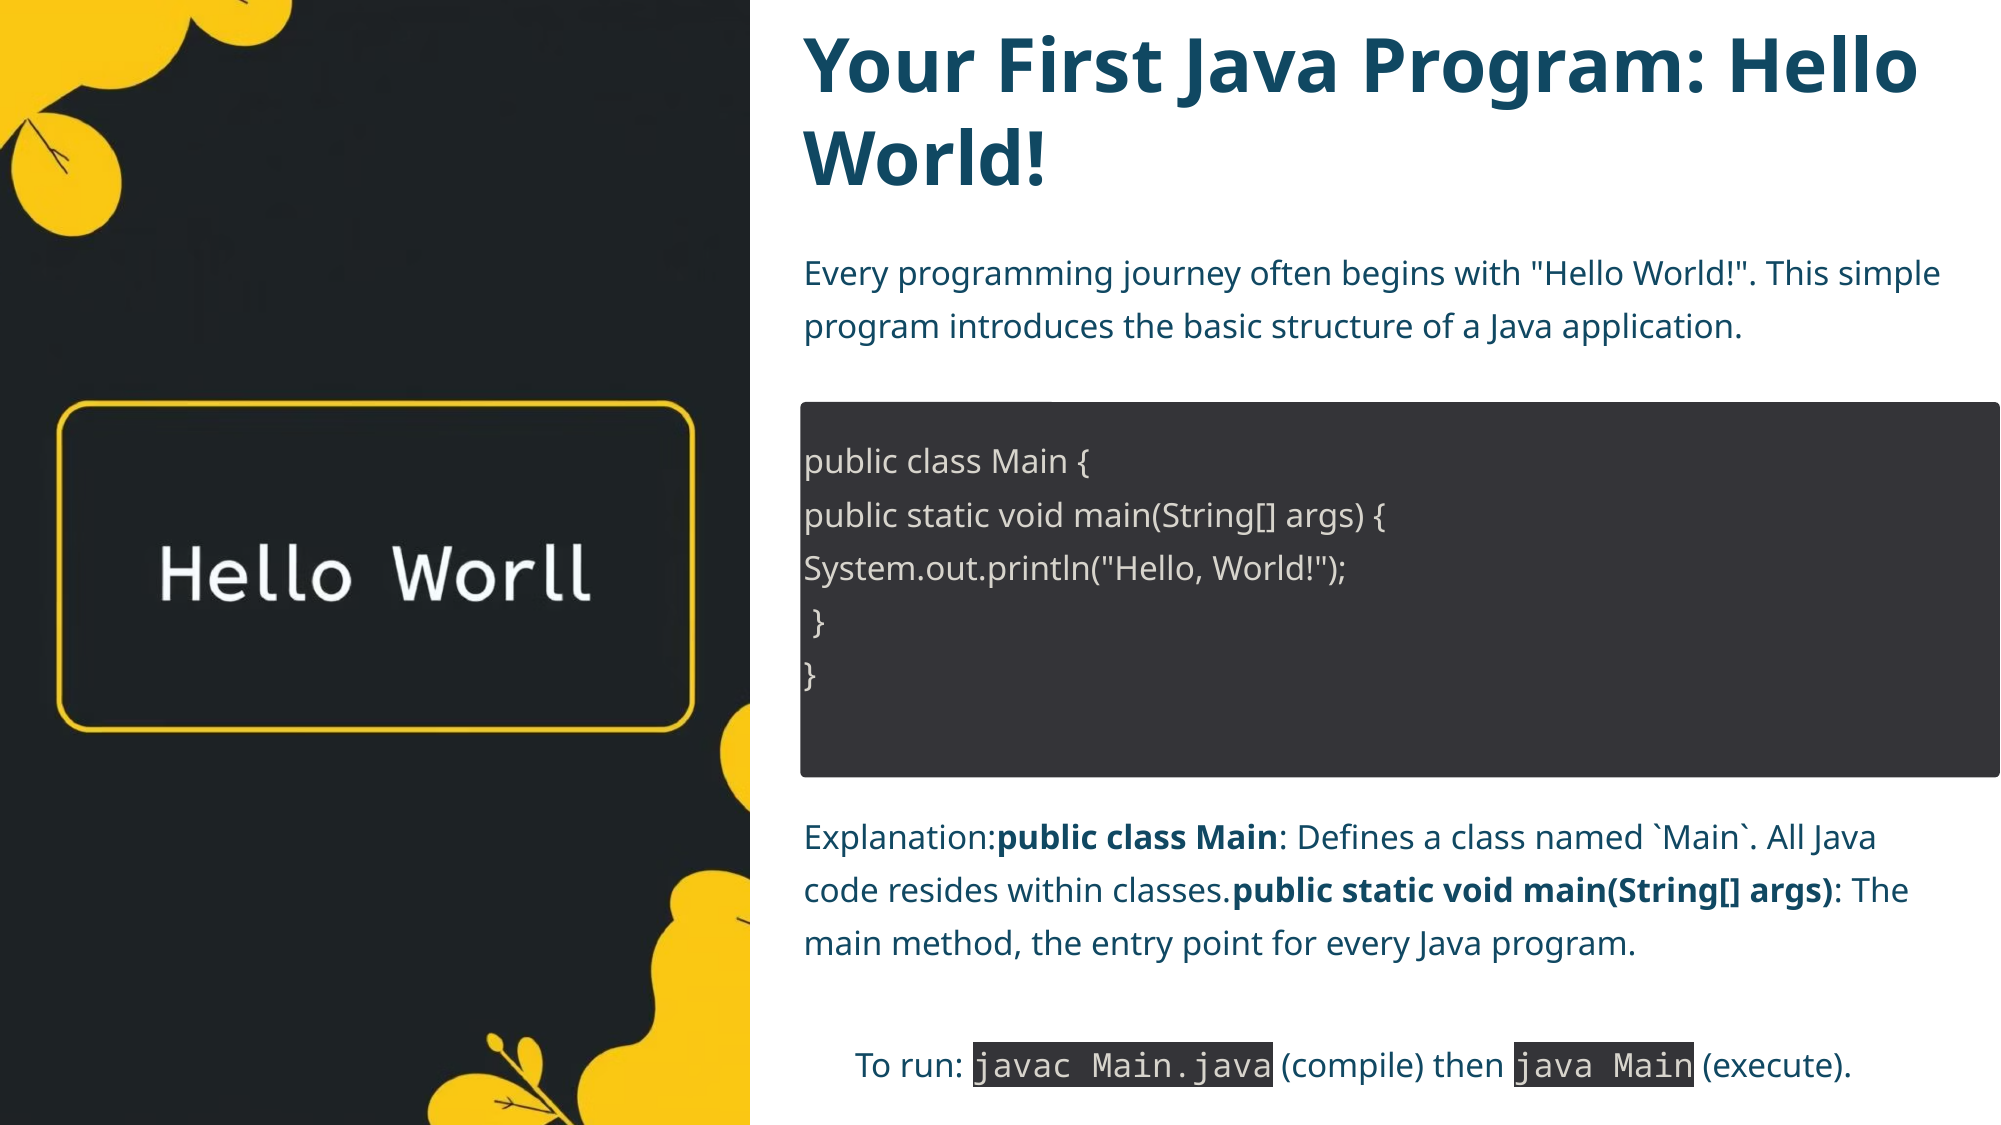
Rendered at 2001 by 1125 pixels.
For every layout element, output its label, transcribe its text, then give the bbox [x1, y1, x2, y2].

text_box To run: javac Main.java (compile) then java Main (execute). [855, 1030, 2000, 1089]
text_box public class Main { public static void main(String[] args) { System.out.println("Hello, World!"); } } [803, 427, 1970, 753]
text_box Your First Java Program: Hello World! [803, 13, 2000, 202]
picture [0, 0, 751, 1125]
text_box Every programming journey often begins with "Hello World!". This simple program introduces the basic structure of a Java application. [803, 239, 2000, 348]
text_box Explanation:public class Main: Defines a class named `Main`. All Java code resides within classes.public static void main(String[] args): The main method, the entry point for every Java program. [803, 802, 1935, 979]
text_box [800, 401, 2000, 778]
